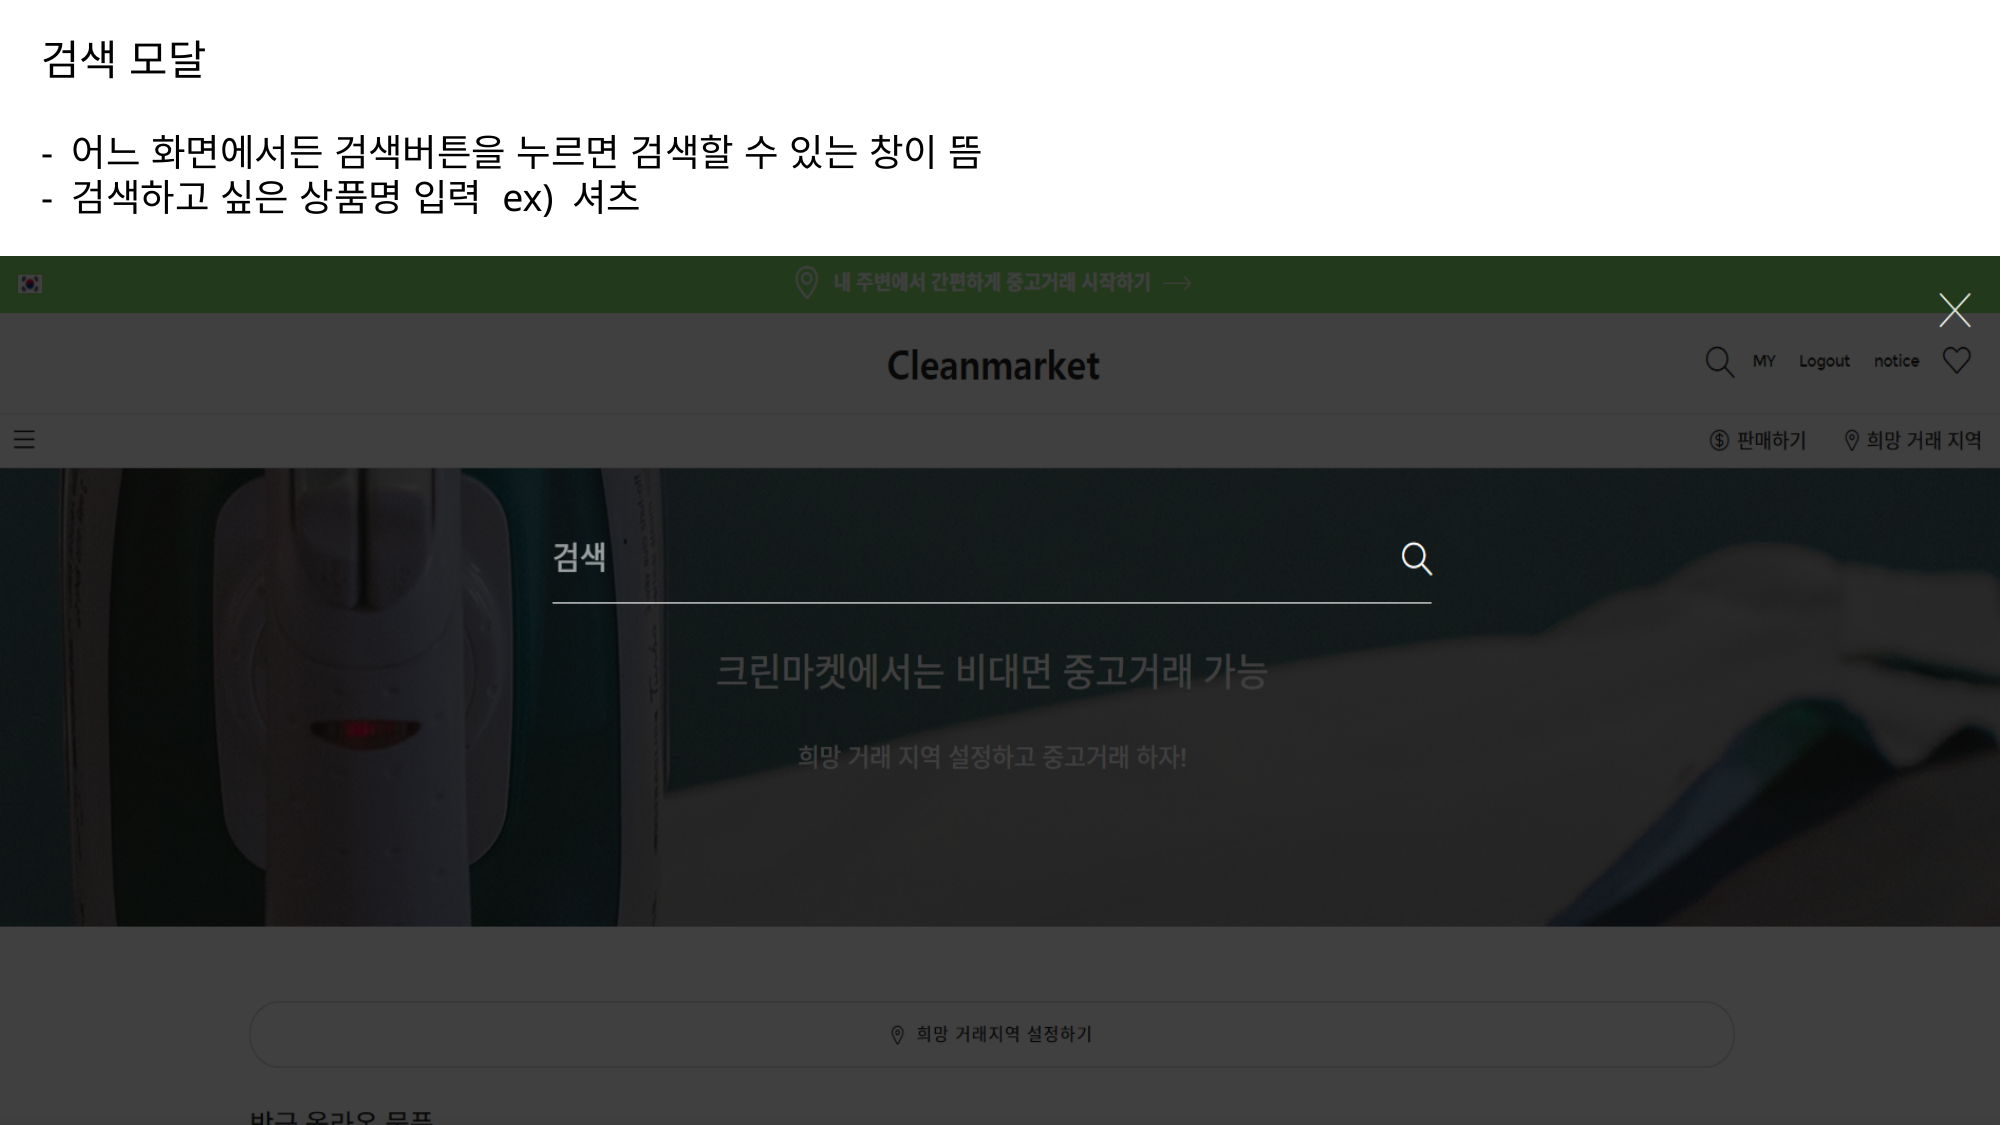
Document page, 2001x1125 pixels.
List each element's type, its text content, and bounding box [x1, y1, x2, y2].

picture [0, 256, 2000, 1125]
text_box 검색 모달 - 어느 화면에서든 검색버튼을 누르면 검색할 수 있는 창이 뜸 - 검색하고 싶은 상품명 입력 ex) 셔츠 [26, 26, 1224, 227]
